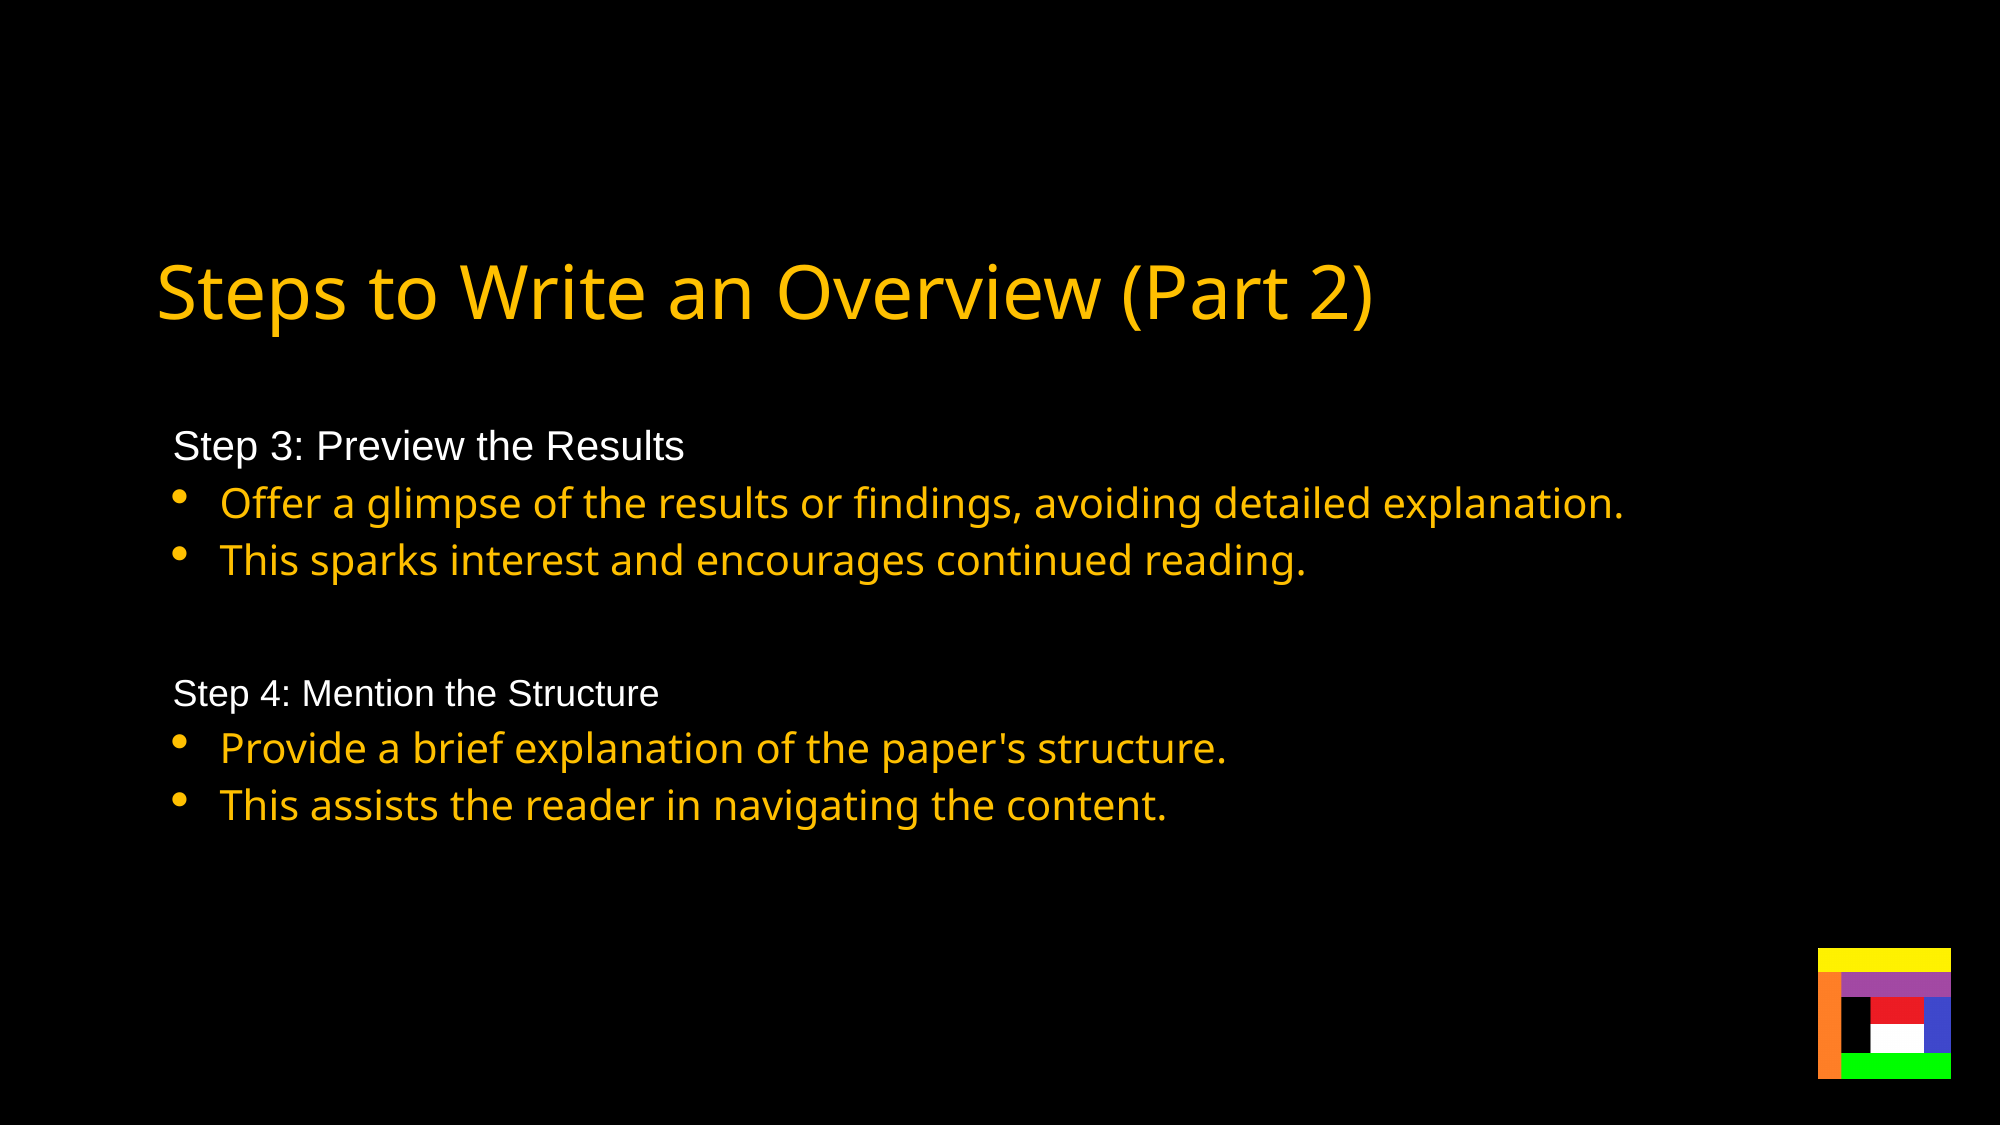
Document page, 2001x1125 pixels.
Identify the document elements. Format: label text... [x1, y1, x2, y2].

text_box Step 3: Preview the Results Offer a glimpse of the results or findings, avoiding detailed explanation. This sparks interest and encourages continued reading. [97, 411, 1767, 703]
text_box Step 4: Mention the Structure Provide a brief explanation of the paper's structure. This assists the reader in navigating the content. [97, 662, 1375, 954]
text_box Steps to Write an Overview (Part 2) [156, 174, 1889, 335]
picture [1818, 948, 1951, 1080]
